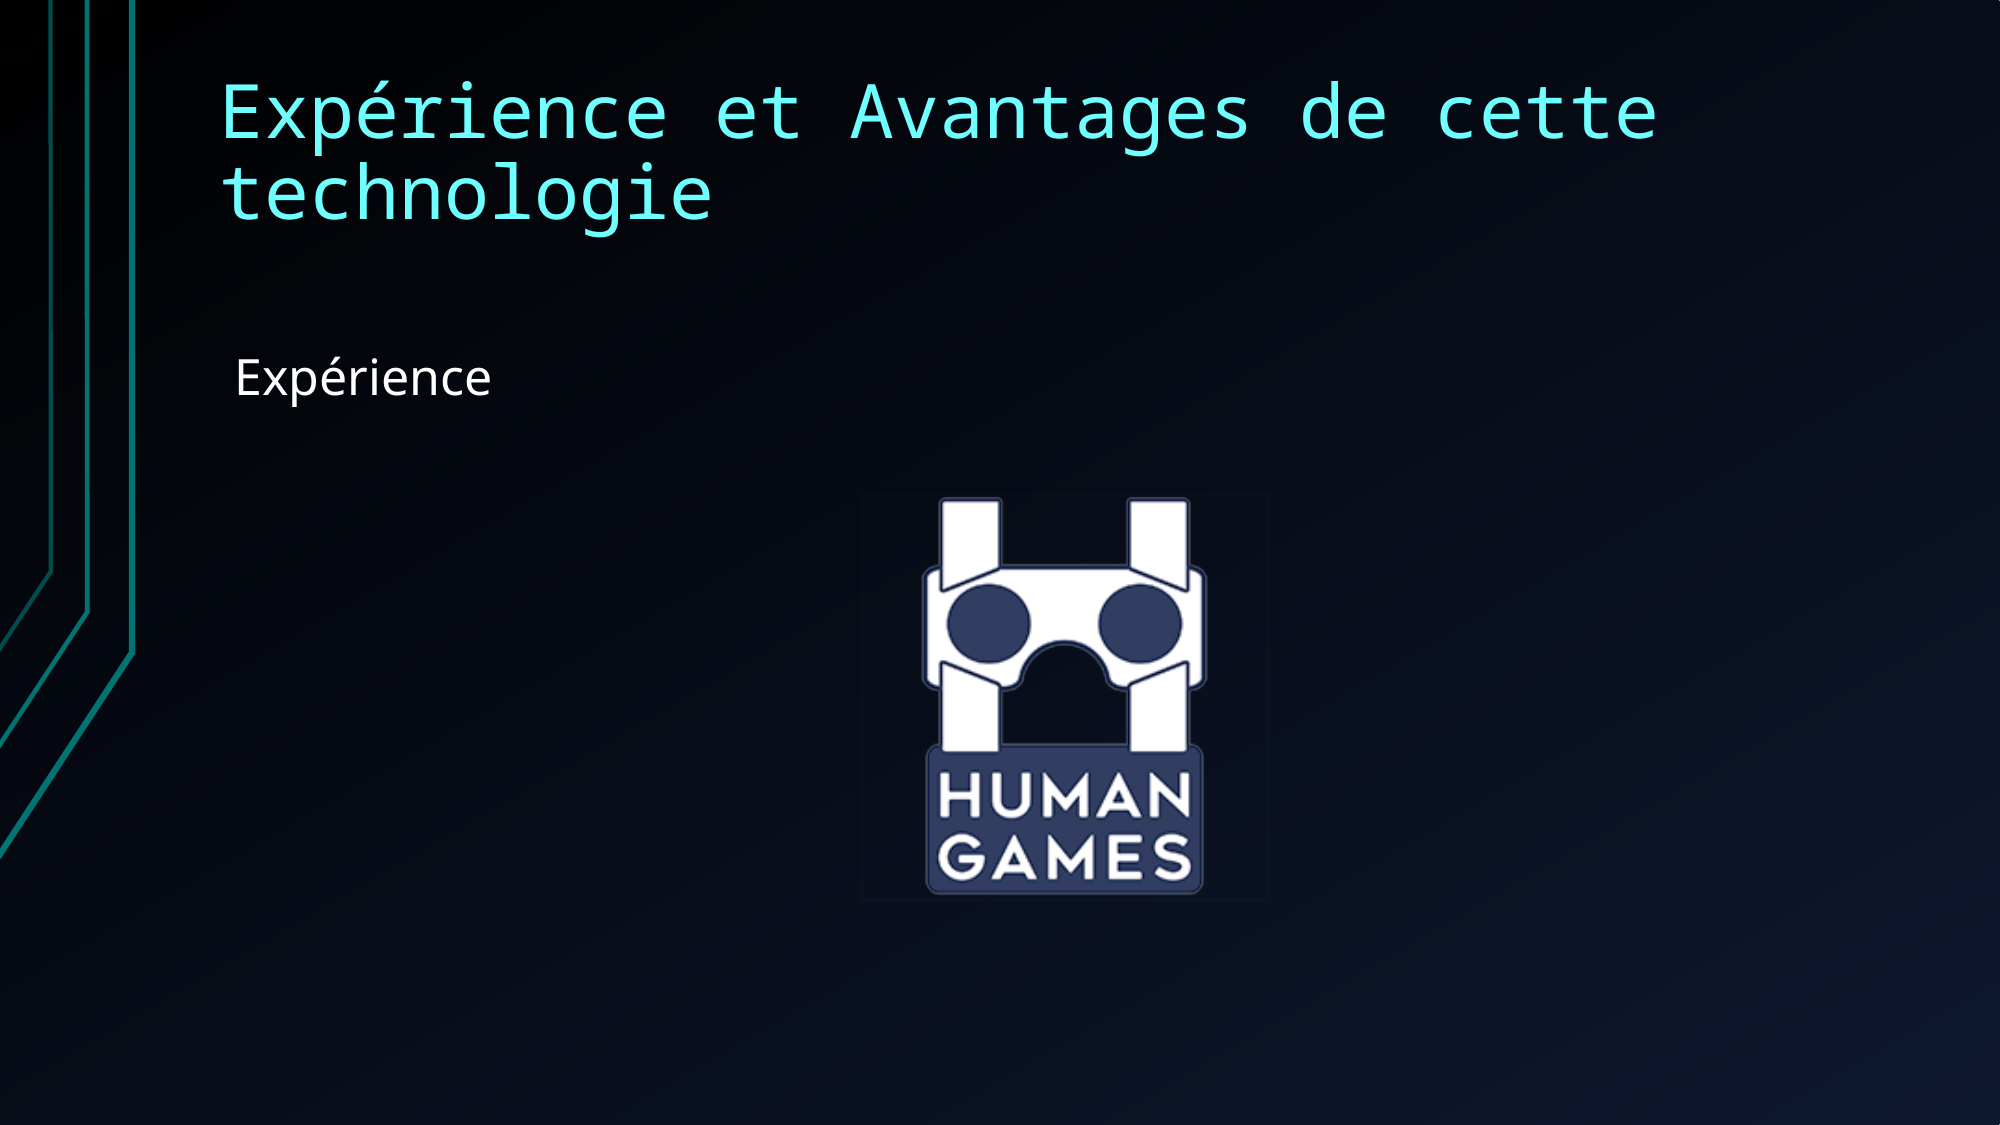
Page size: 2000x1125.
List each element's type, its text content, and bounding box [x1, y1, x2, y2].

title Expérience et Avantages de cette technologie [199, 45, 1900, 246]
text_box Expérience [220, 338, 551, 413]
picture [786, 420, 1343, 977]
